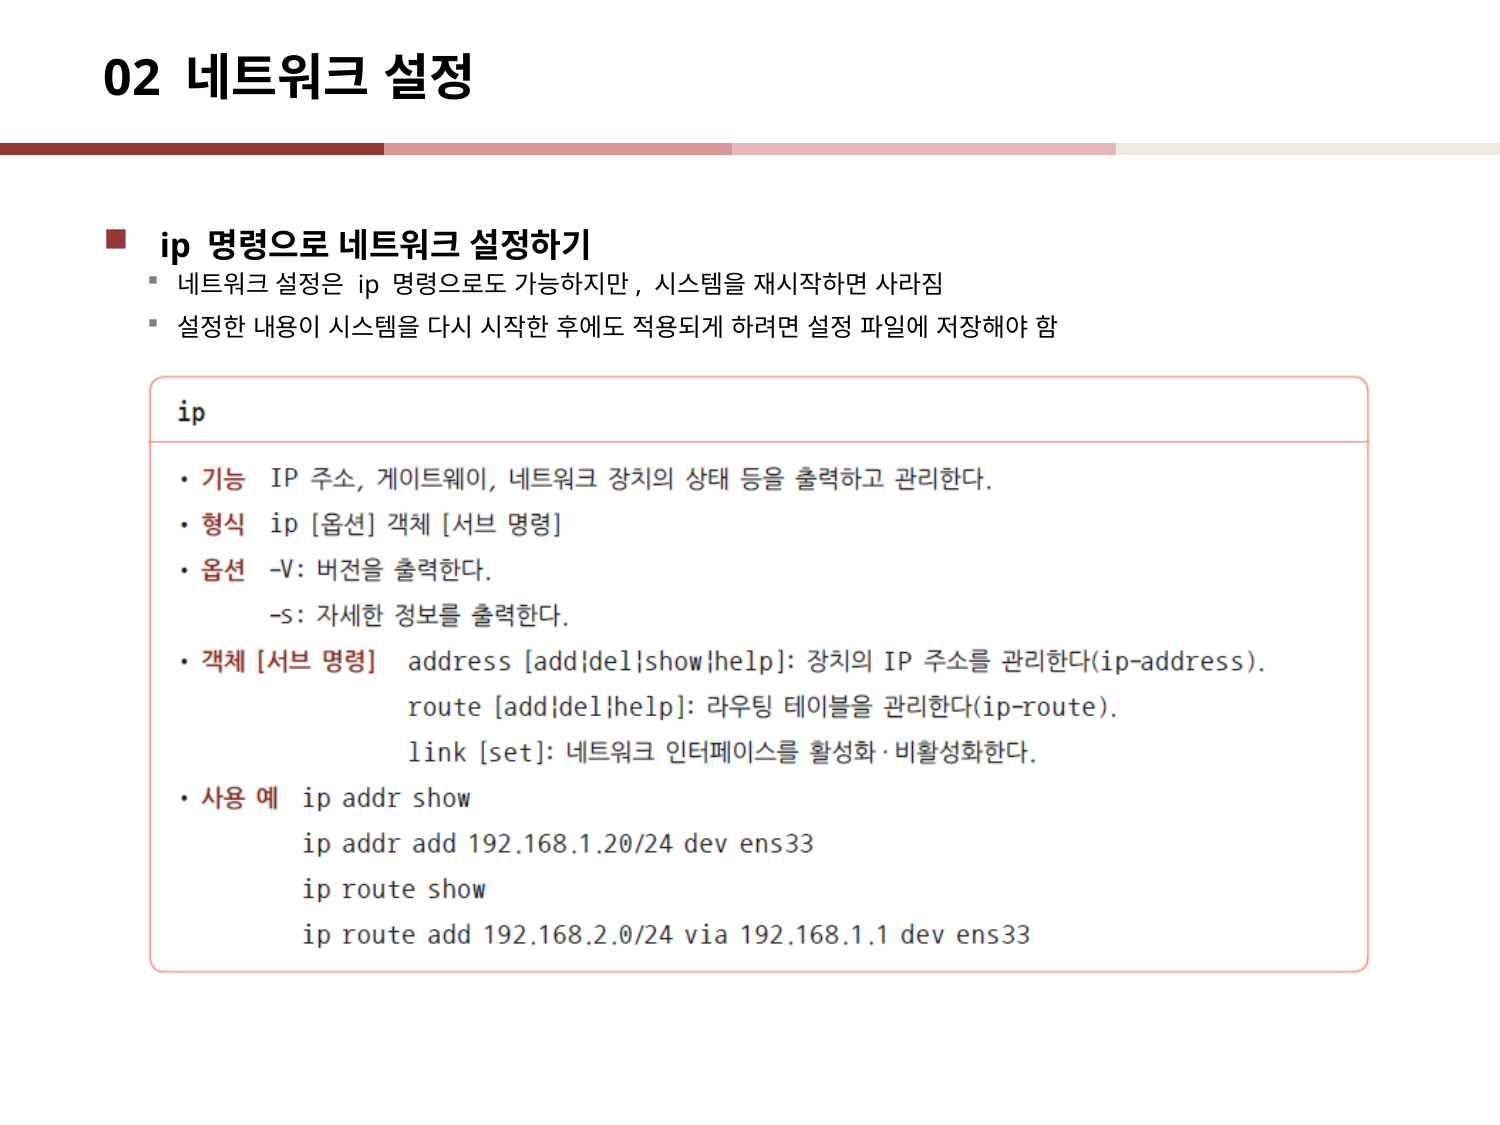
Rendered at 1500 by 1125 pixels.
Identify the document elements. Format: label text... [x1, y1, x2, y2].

list ip 명령으로 네트워크 설정하기 네트워크 설정은 ip 명령으로도 가능하지만, 시스템을 재시작하면 사라짐 설정한 내용이 시스템을 다시 시작한 후에도 적용되게 하려면 설정 파일에 저장해야 함 [88, 196, 1436, 1083]
picture [147, 373, 1377, 978]
title 02 네트워크 설정 [88, 30, 1330, 121]
